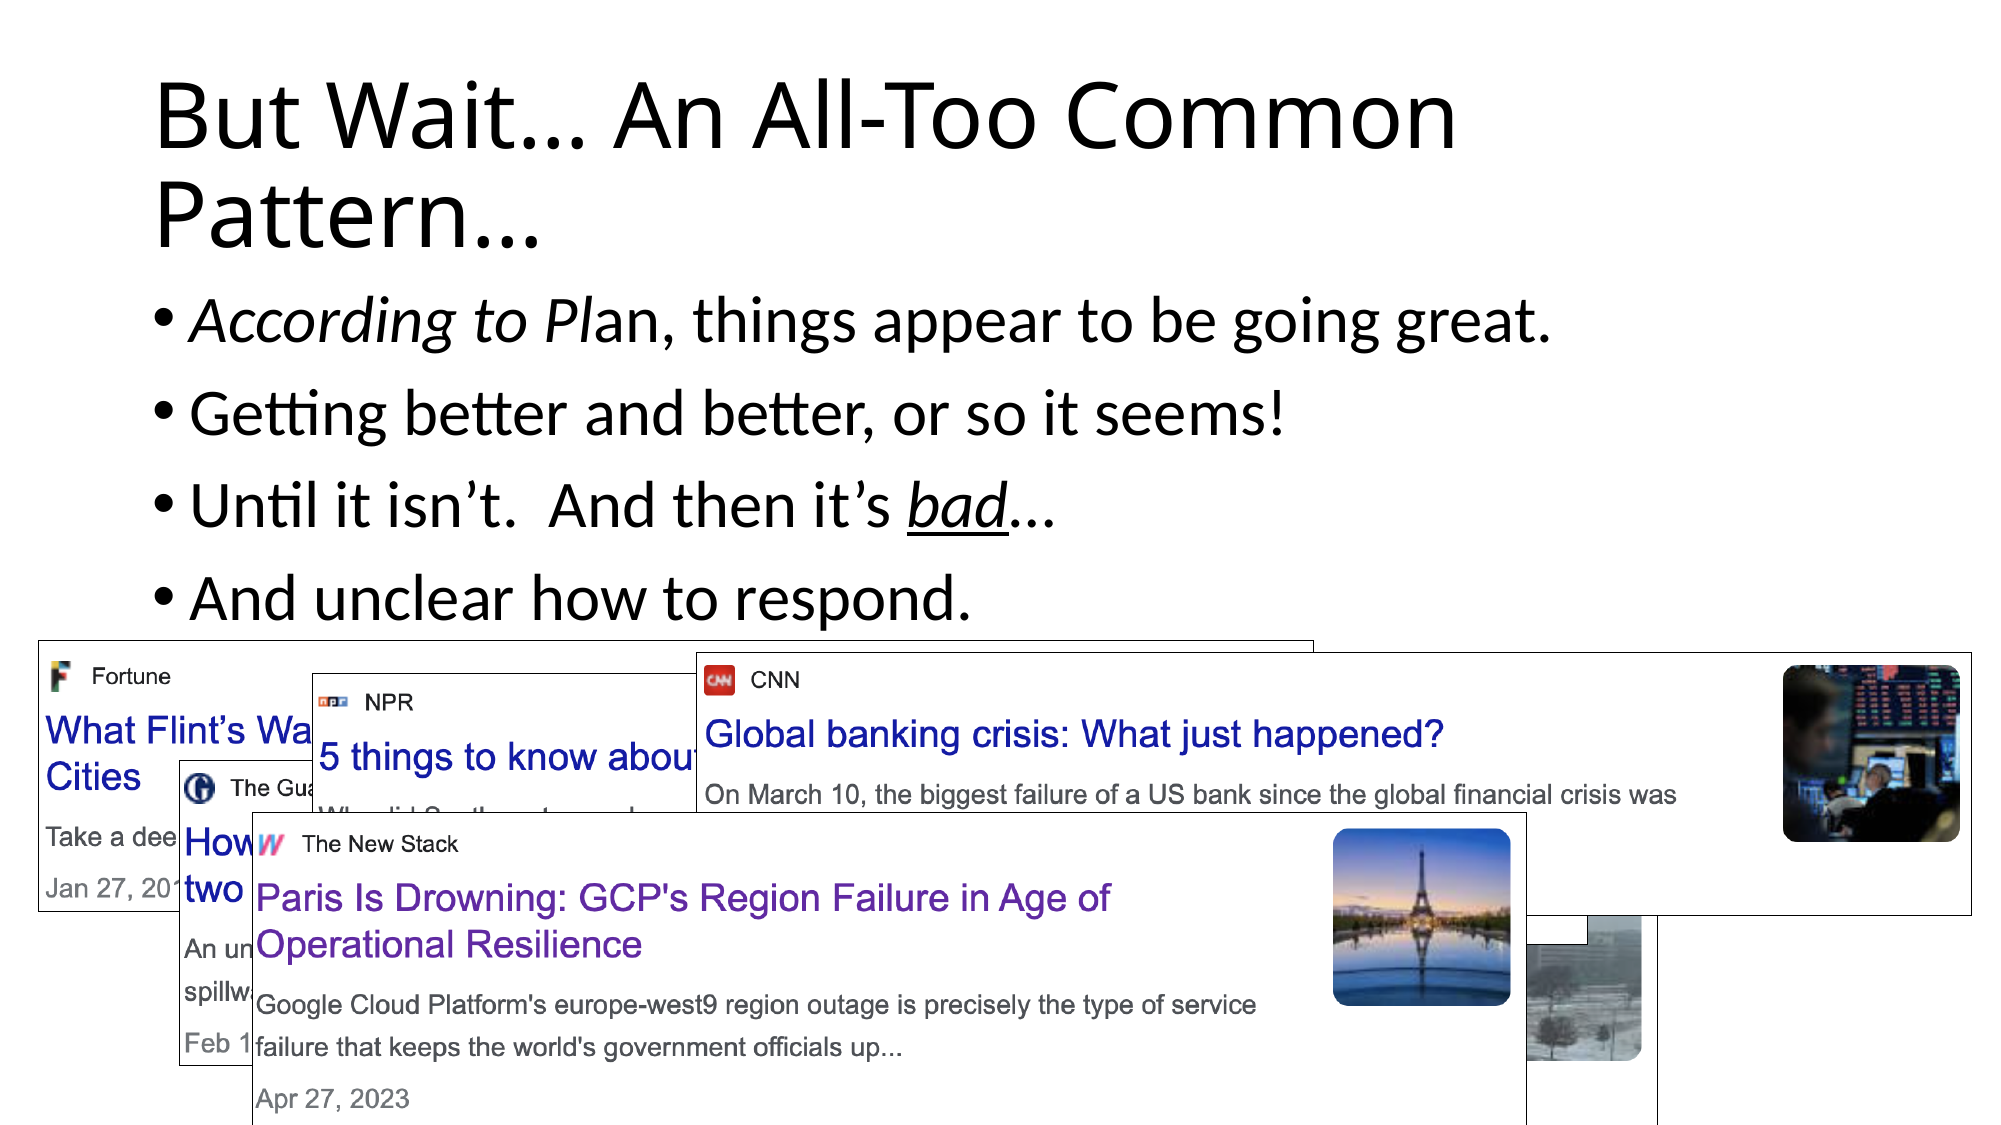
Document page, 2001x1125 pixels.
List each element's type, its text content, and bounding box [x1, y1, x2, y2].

title But Wait… An All-Too Common Pattern… [137, 59, 1852, 278]
picture [38, 640, 1972, 1125]
list According to Plan, things appear to be going great. Getting better and better, or so it seems! Until it isn’t. And then it’s bad… And unclear how to respond. [137, 277, 1686, 652]
